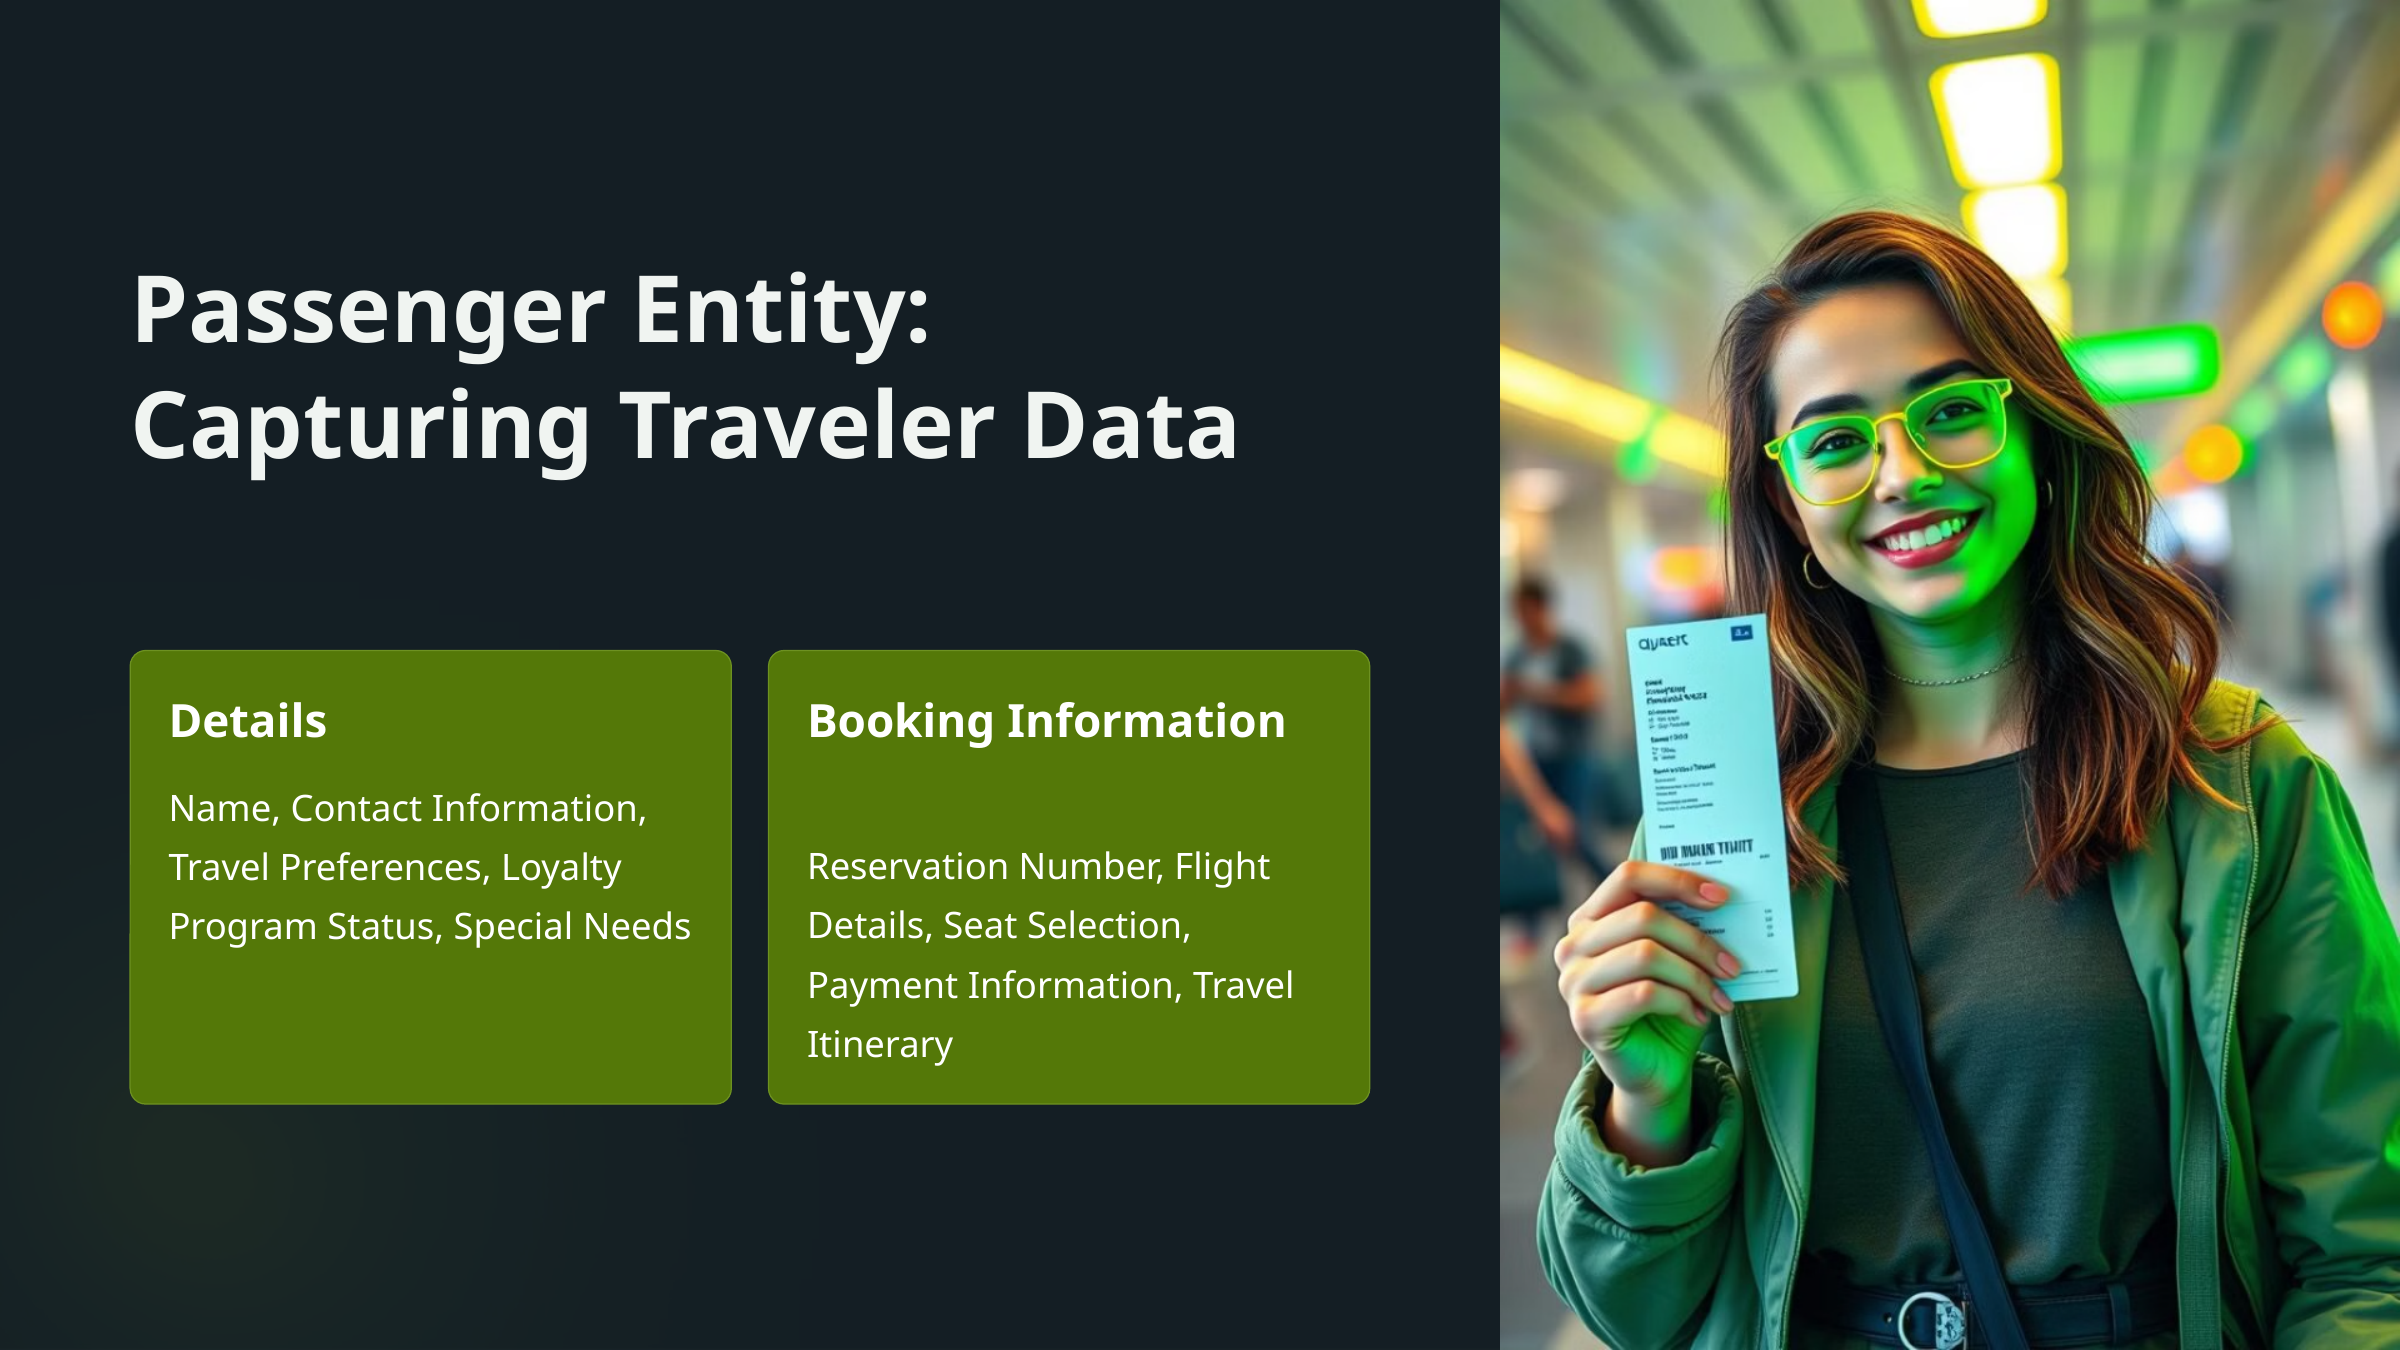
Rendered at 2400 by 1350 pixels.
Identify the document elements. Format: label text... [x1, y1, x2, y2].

text_box Name, Contact Information, Travel Preferences, Loyalty Program Status, Special Needs [168, 769, 693, 948]
text_box Booking Information [806, 688, 1332, 806]
text_box Details [168, 688, 634, 747]
picture [1499, 0, 2400, 1350]
text_box [768, 650, 1370, 1105]
text_box [130, 650, 732, 1105]
text_box Reservation Number, Flight Details, Seat Selection, Payment Information, Travel Itinerary [806, 827, 1332, 1066]
text_box Passenger Entity: Capturing Traveler Data [130, 245, 1370, 595]
